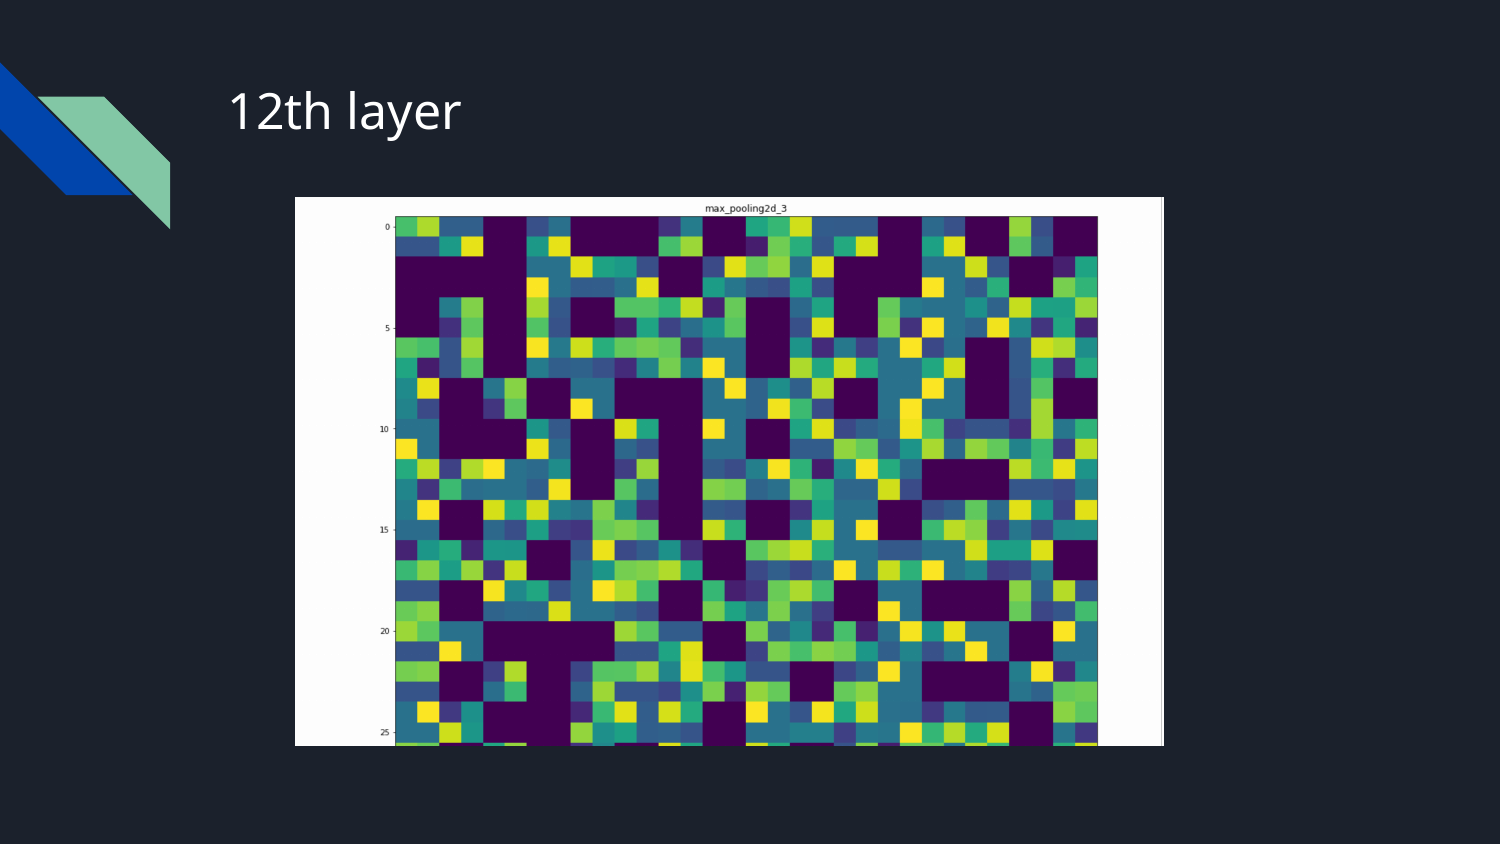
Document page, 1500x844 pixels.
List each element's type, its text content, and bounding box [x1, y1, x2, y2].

title 12th layer [212, 64, 1368, 215]
picture [295, 197, 1164, 747]
